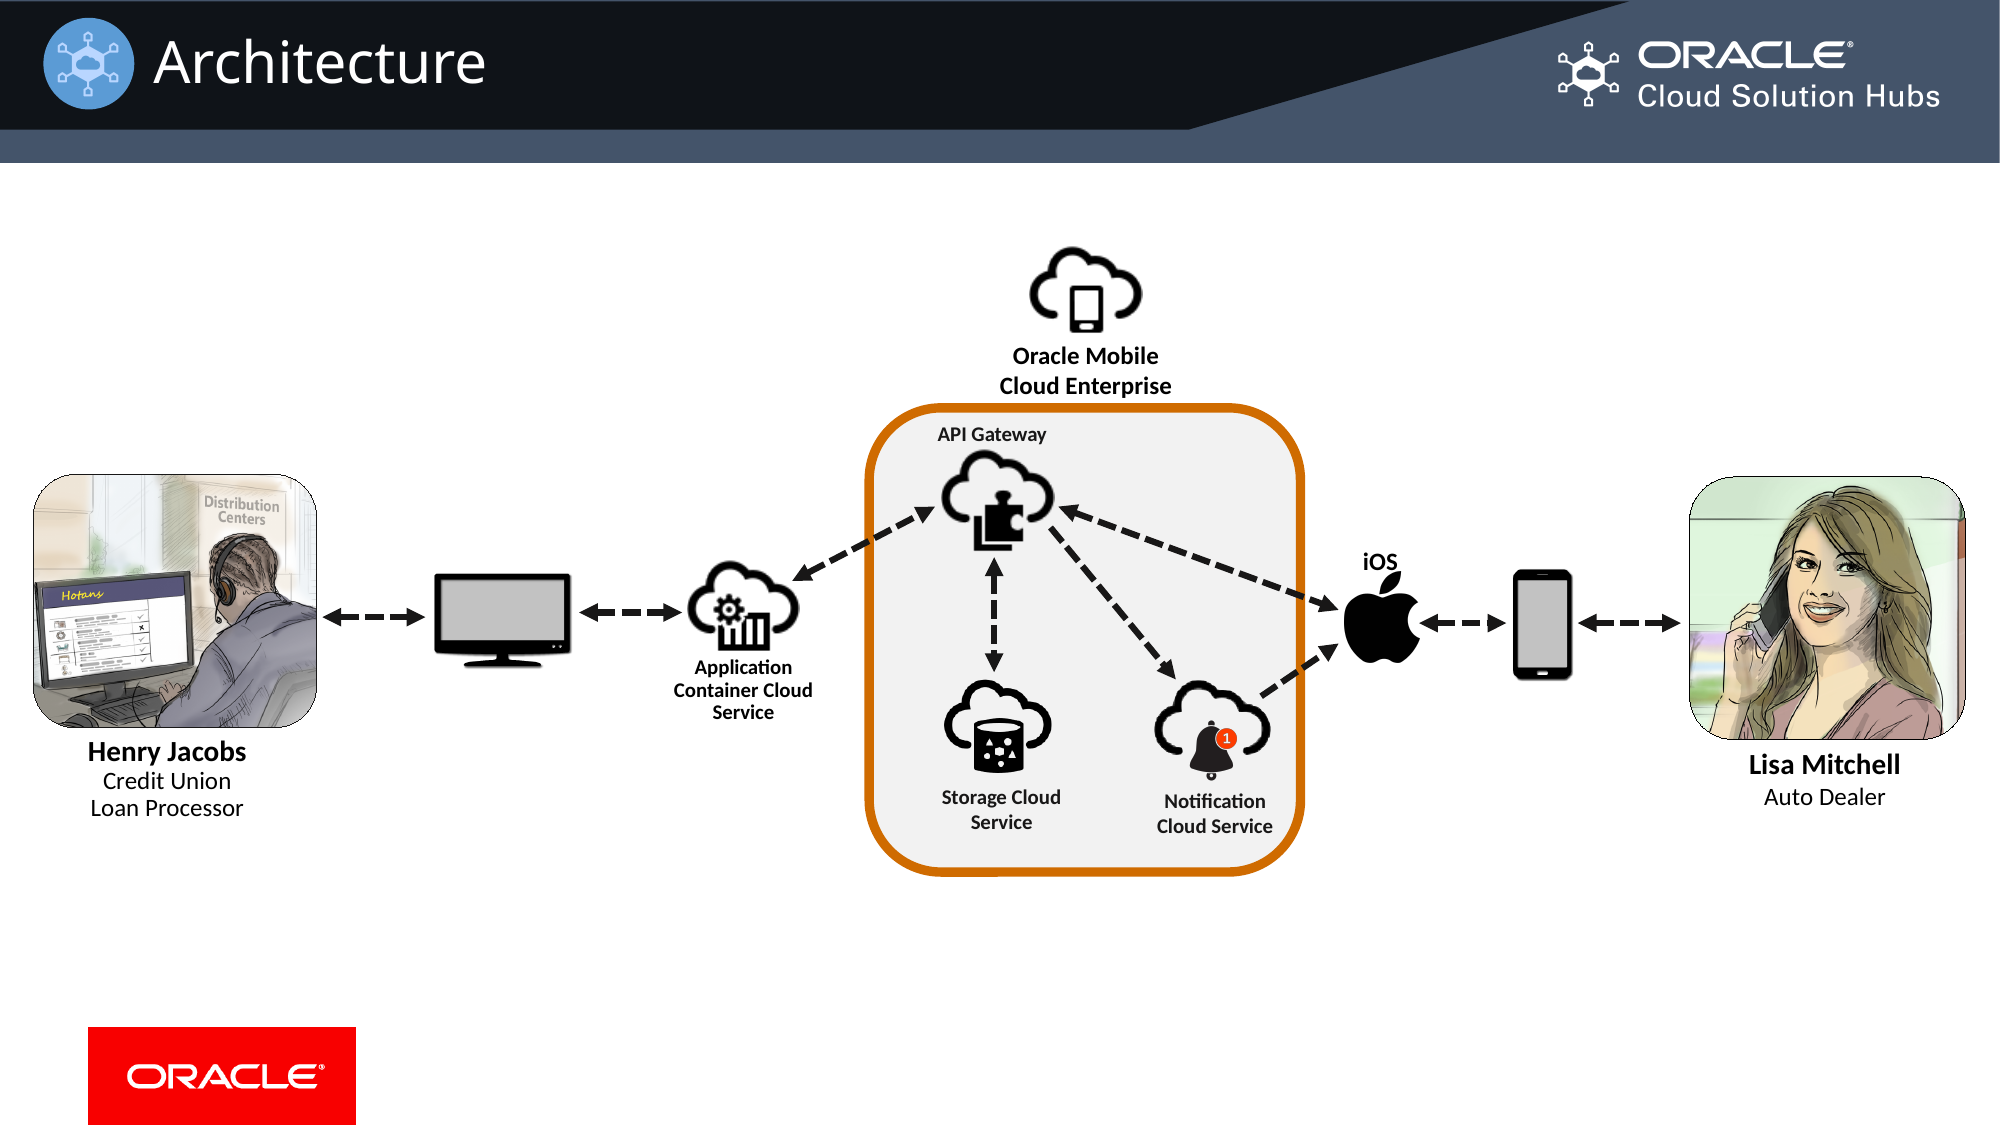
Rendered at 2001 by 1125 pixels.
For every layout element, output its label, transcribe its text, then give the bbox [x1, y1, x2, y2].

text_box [905, 674, 1098, 843]
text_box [936, 423, 1055, 559]
text_box Architecture [153, 33, 1360, 97]
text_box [662, 556, 825, 720]
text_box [1050, 527, 1176, 680]
text_box [868, 406, 1302, 874]
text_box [1261, 643, 1339, 697]
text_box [792, 506, 935, 581]
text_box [1322, 538, 1439, 663]
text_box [1058, 506, 1339, 610]
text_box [977, 242, 1195, 408]
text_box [0, 474, 358, 827]
picture [1531, 14, 1966, 133]
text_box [1146, 675, 1284, 842]
text_box [0, 0, 2000, 164]
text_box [1689, 476, 1966, 812]
text_box [0, 0, 1630, 131]
picture [1511, 568, 1574, 682]
picture [432, 571, 573, 670]
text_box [43, 17, 135, 110]
picture [88, 1027, 356, 1125]
